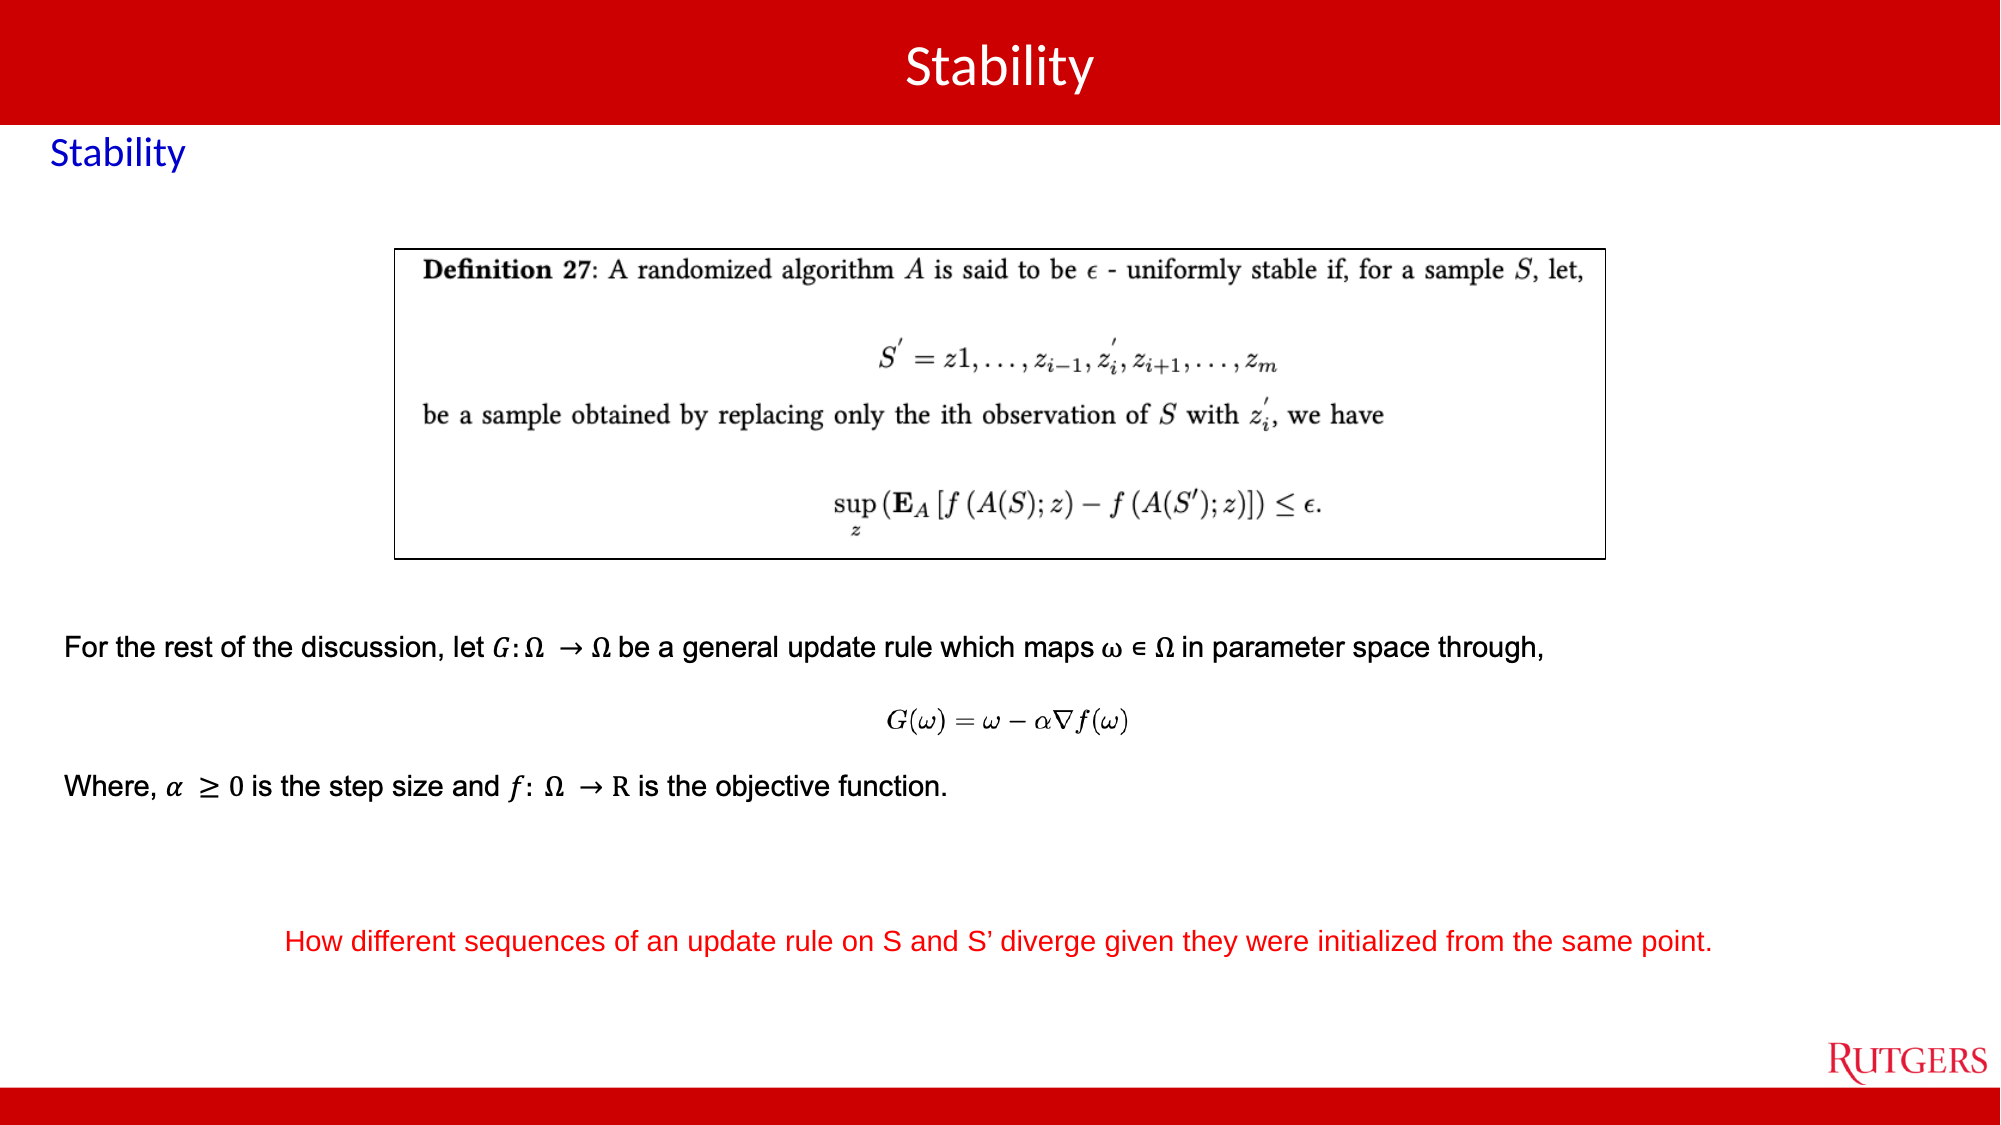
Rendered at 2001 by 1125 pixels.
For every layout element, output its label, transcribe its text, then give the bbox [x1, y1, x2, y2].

picture [858, 691, 1142, 743]
list Stability [50, 125, 1950, 203]
text_box [49, 619, 1576, 812]
picture [394, 249, 1606, 559]
title Stability [50, 0, 1950, 125]
text_box How different sequences of an update rule on S and S’ diverge given they were initialized from the same point. [249, 915, 1751, 966]
picture [1824, 1039, 1991, 1085]
